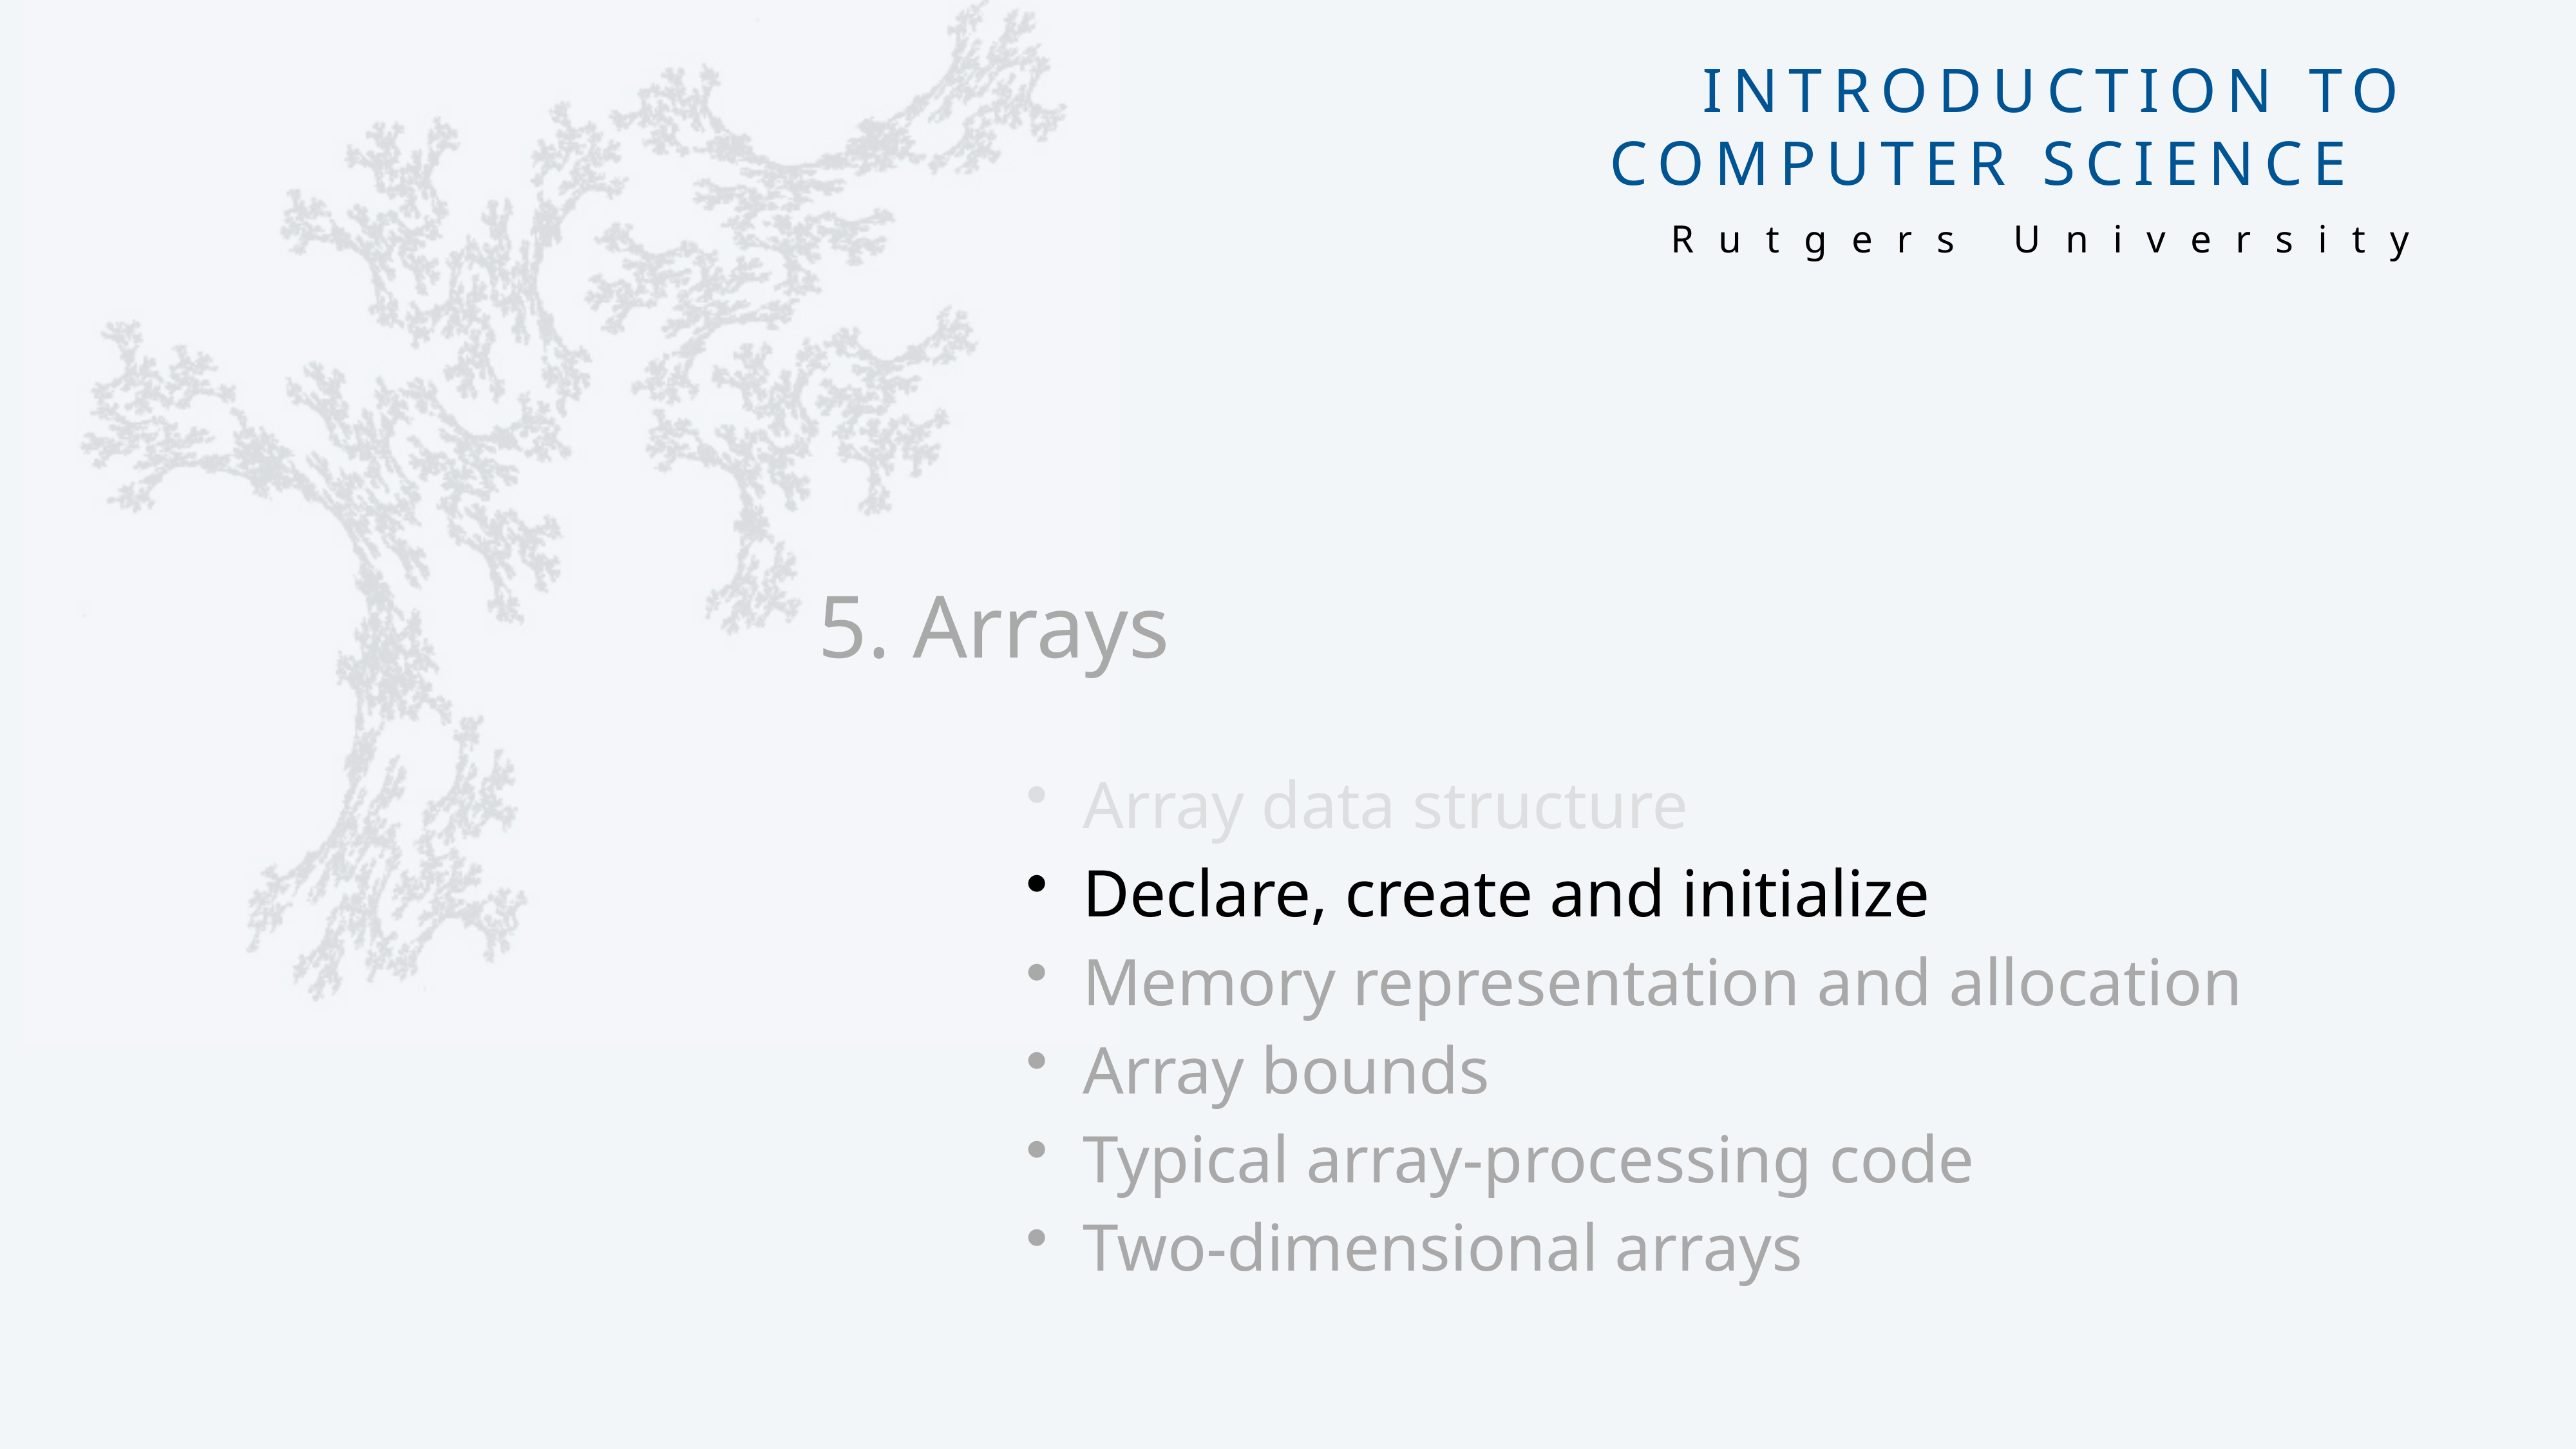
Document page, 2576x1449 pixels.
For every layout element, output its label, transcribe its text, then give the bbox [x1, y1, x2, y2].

title 5. Arrays [812, 531, 2420, 717]
list Array data structure Declare, create and initialize Memory representation and allocation Array bounds Typical array-processing code Two-dimensional arrays [1004, 751, 2359, 1380]
